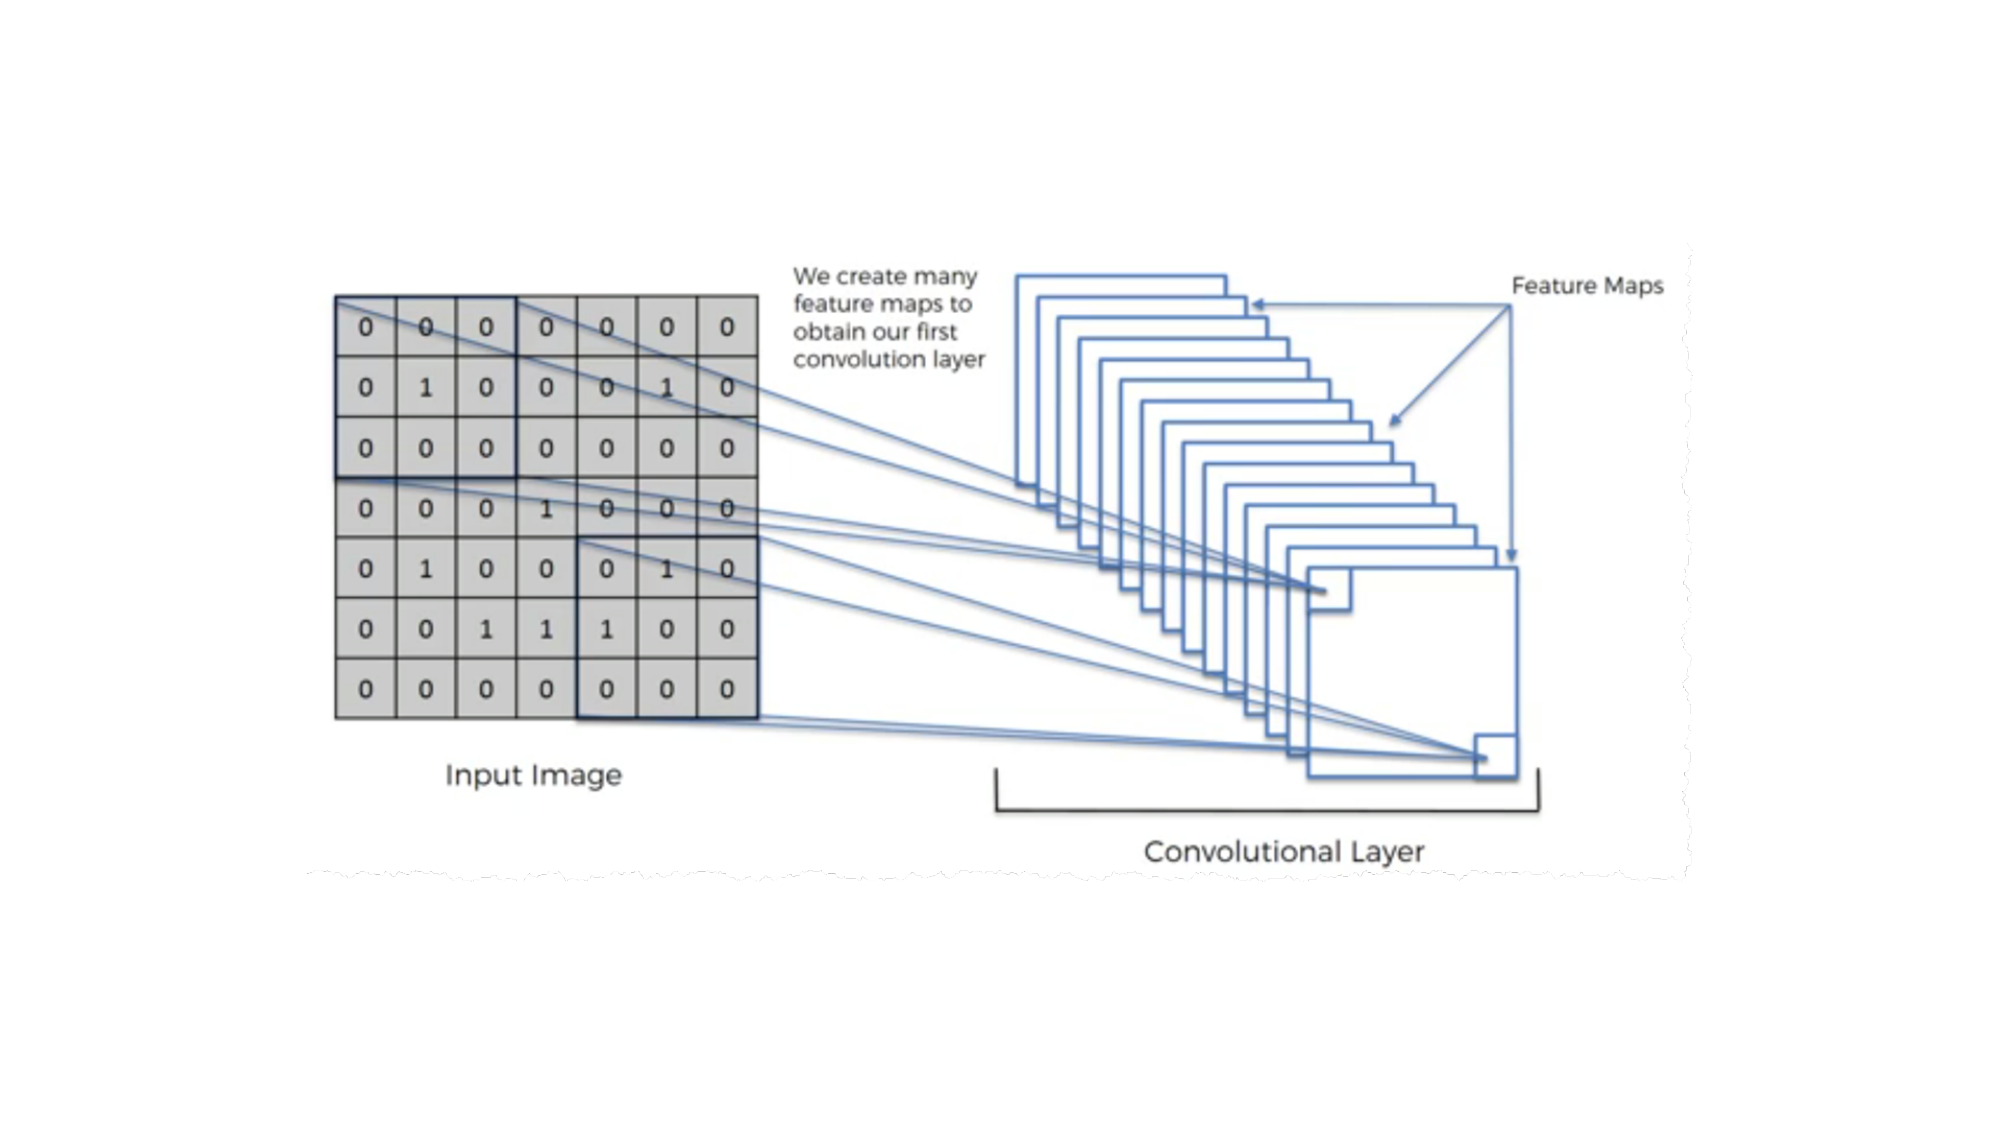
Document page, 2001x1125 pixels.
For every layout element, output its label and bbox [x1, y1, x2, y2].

picture [307, 243, 1693, 882]
